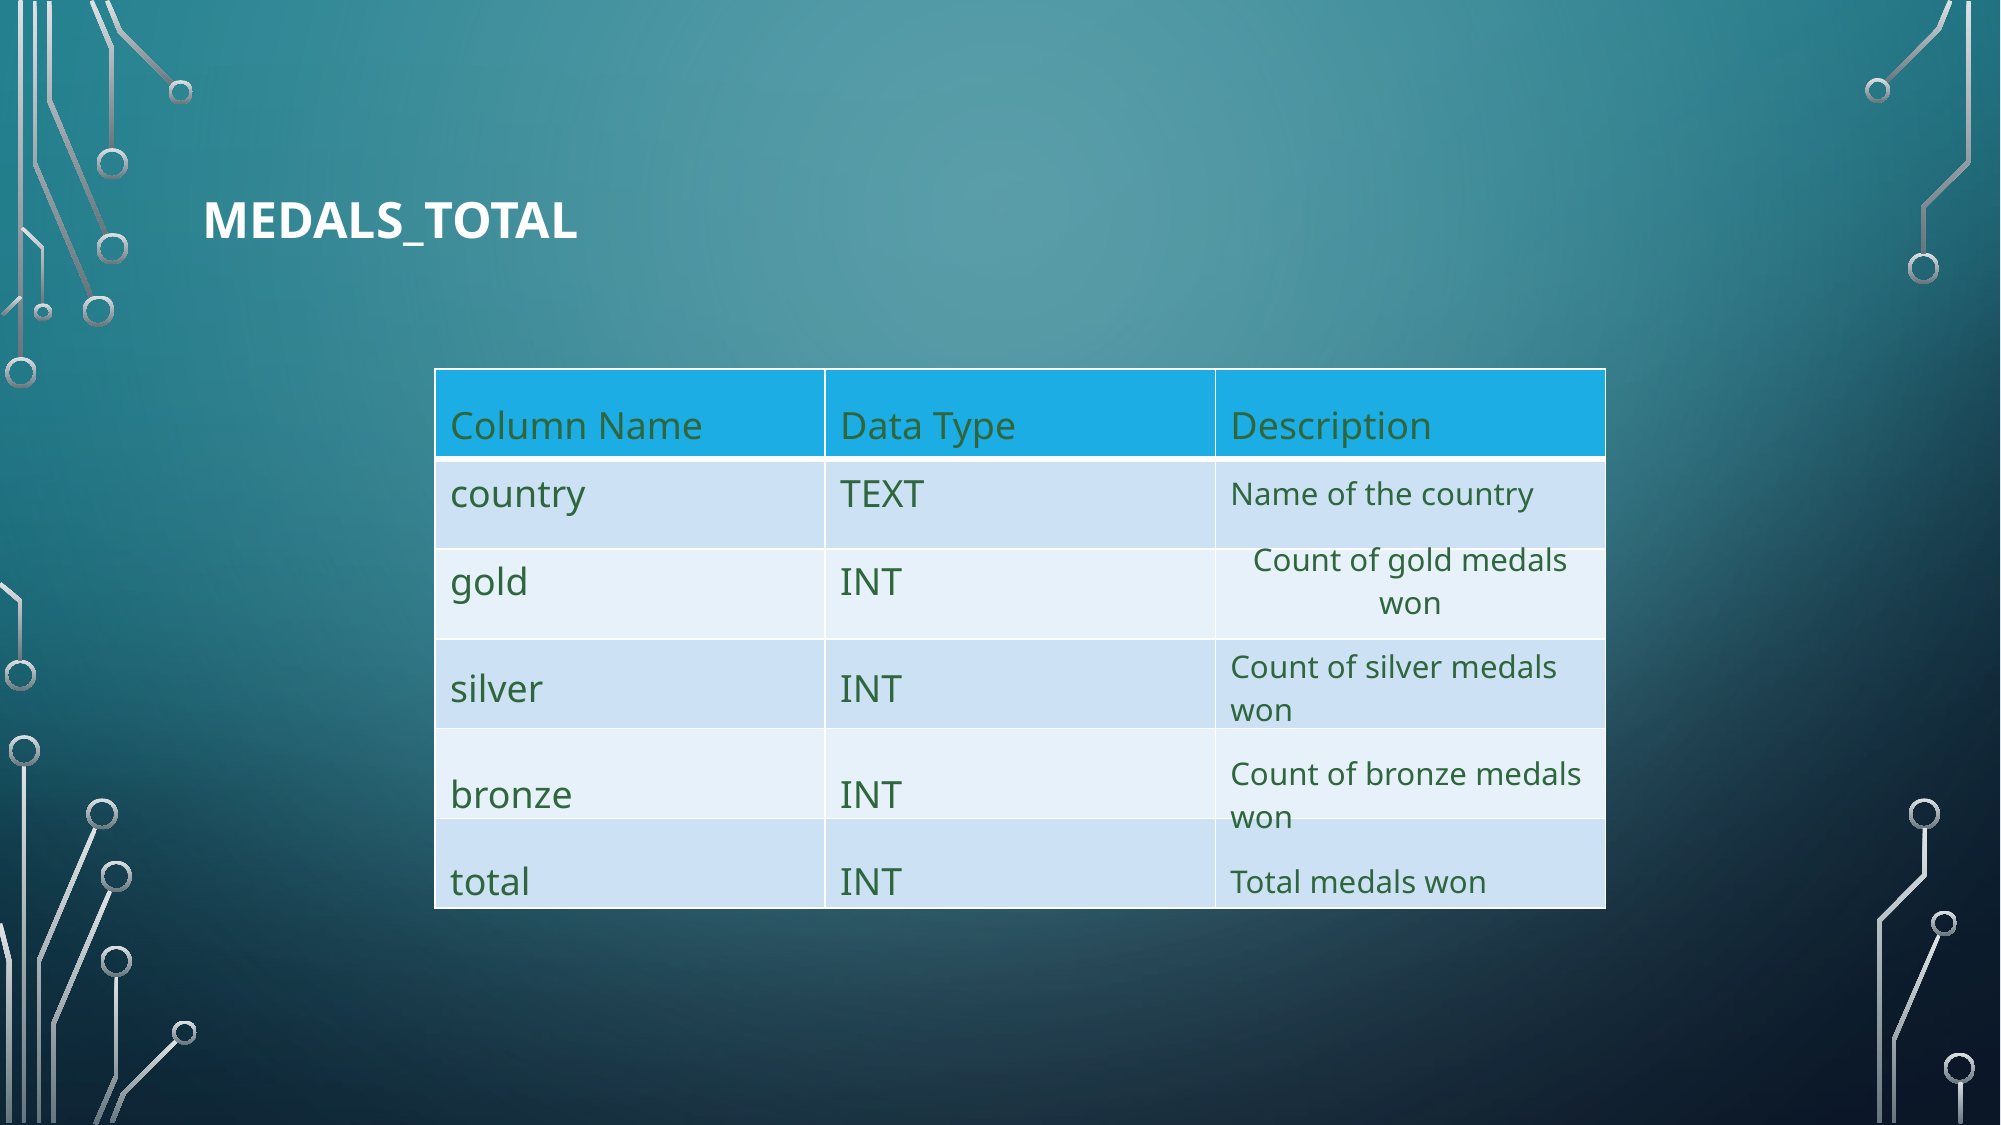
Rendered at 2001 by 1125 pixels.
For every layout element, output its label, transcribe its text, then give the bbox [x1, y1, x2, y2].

table_cell Name of the country [1215, 459, 1606, 527]
table_cell country [435, 459, 825, 527]
table_header [1216, 370, 1605, 391]
table_cell Count of silver medals won [1215, 634, 1606, 741]
table_cell gold [435, 527, 825, 634]
table_header Data Type [825, 391, 1215, 459]
table_cell INT [825, 634, 1215, 741]
table_cell TEXT [825, 459, 1215, 527]
table_cell total [435, 848, 825, 914]
table_header [826, 370, 1215, 391]
table_cell Count of bronze medals won [1215, 741, 1606, 848]
table_cell INT [825, 848, 1215, 914]
table_header [436, 370, 824, 391]
table_header Description [1215, 391, 1606, 459]
table_cell Total medals won [1215, 848, 1606, 914]
table_cell bronze [435, 741, 825, 848]
table_cell INT [825, 741, 1215, 848]
title medals_total [187, 101, 1813, 344]
table_cell INT [825, 527, 1215, 634]
table_header Column Name [435, 391, 825, 459]
table_cell Count of gold medals won [1215, 527, 1606, 634]
table_cell silver [435, 634, 825, 741]
